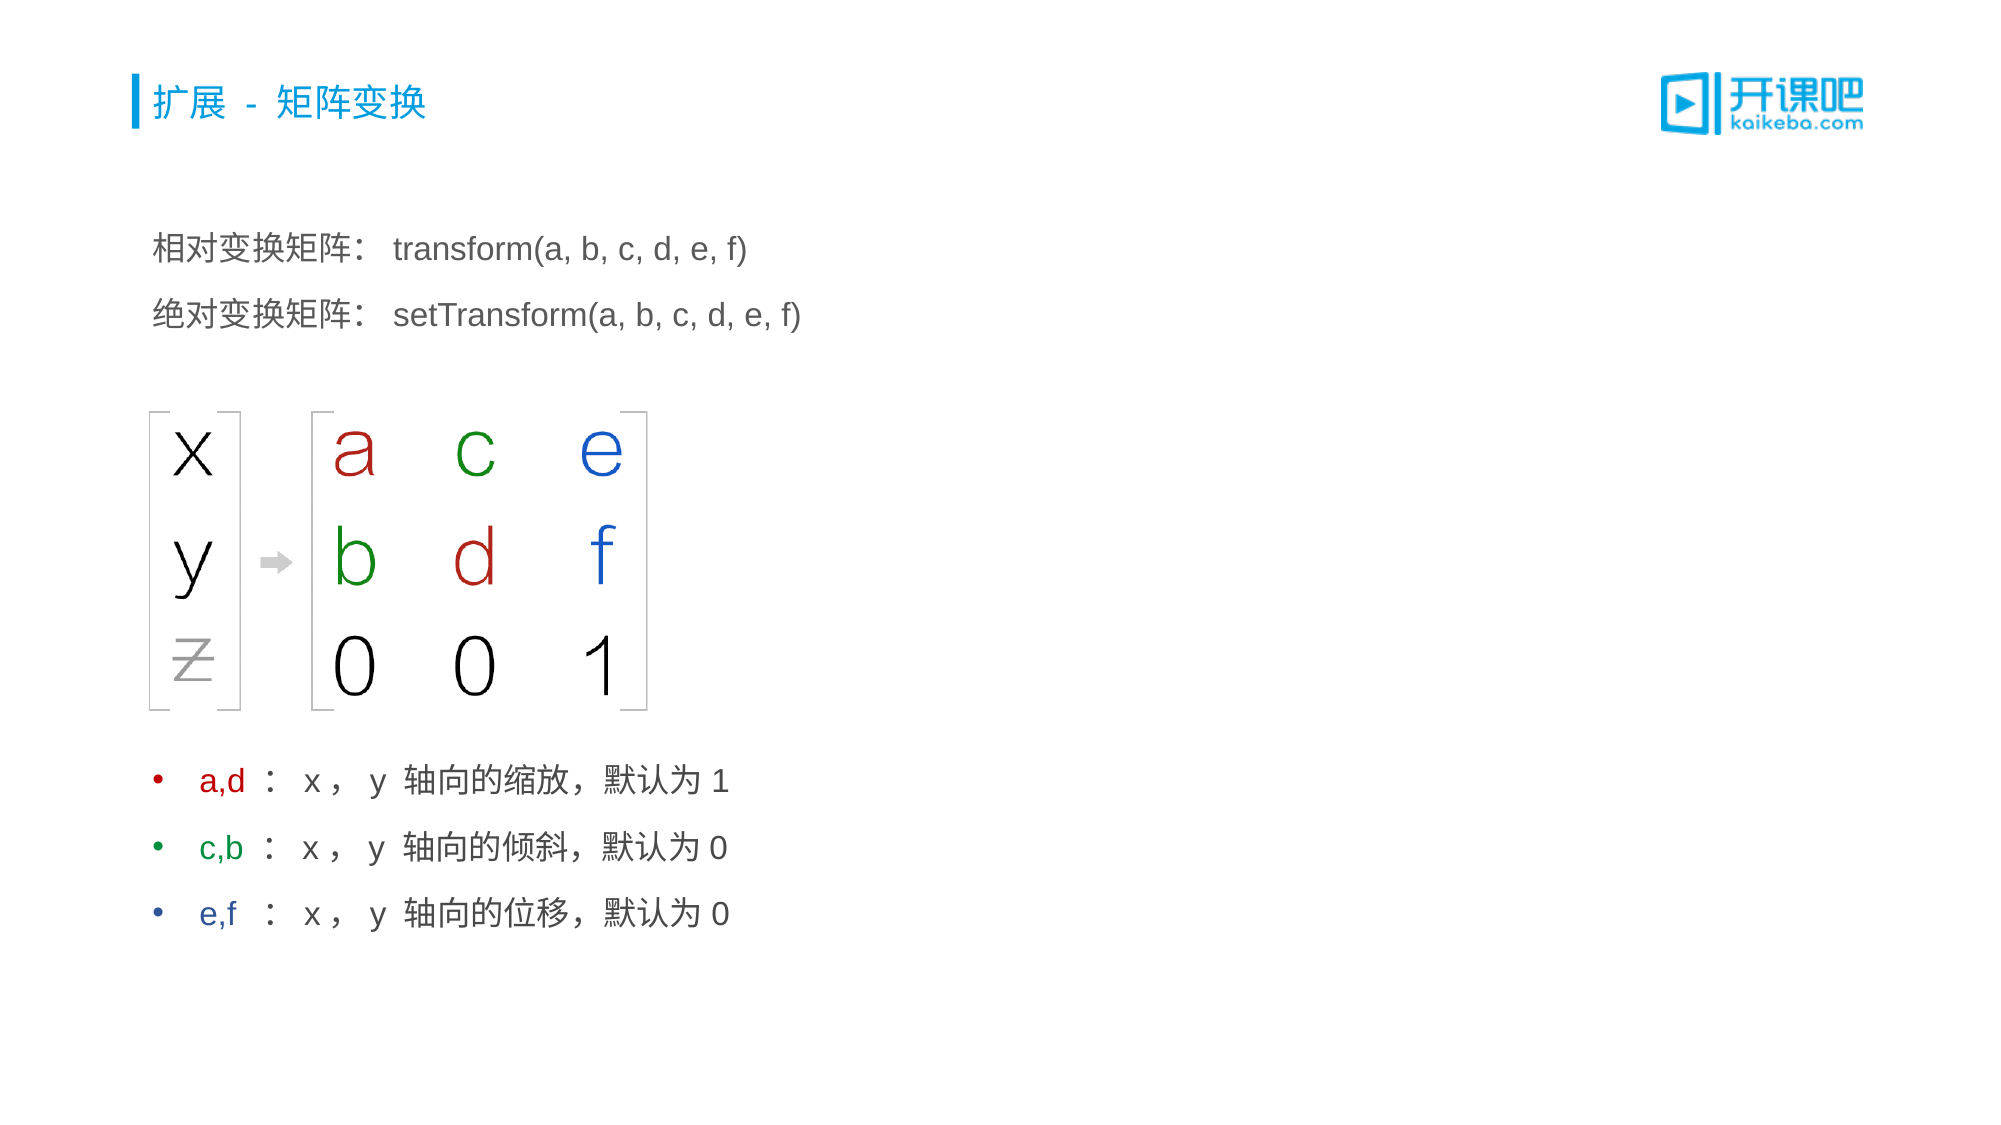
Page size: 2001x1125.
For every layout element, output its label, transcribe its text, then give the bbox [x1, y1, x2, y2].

title 扩展 - 矩阵变换 [137, 59, 1863, 148]
list 相对变换矩阵：transform(a, b, c, d, e, f) 绝对变换矩阵：setTransform(a, b, c, d, e, f) a,d ：x，y 轴向的缩放，默认为1 c,b ：x，y 轴向的倾斜，默认为0 e,f ：x，y 轴向的位移，默认为0 [137, 199, 1863, 1014]
picture [137, 401, 660, 724]
